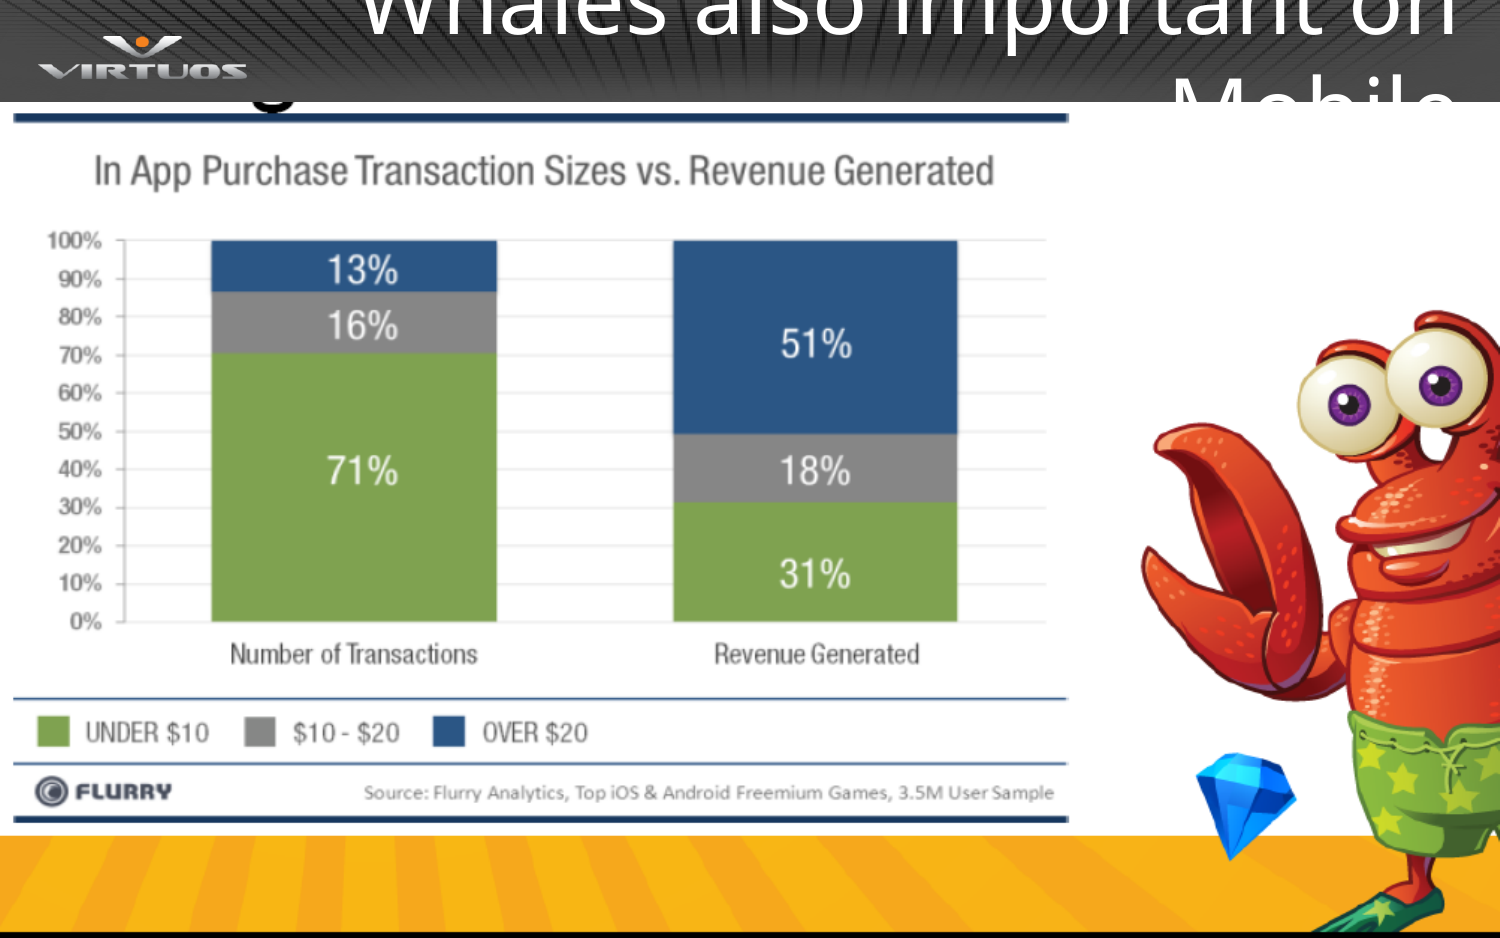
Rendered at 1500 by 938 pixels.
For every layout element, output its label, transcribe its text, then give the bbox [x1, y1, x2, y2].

picture [0, 0, 1500, 938]
title Whales also important on Mobile [126, 0, 1477, 100]
